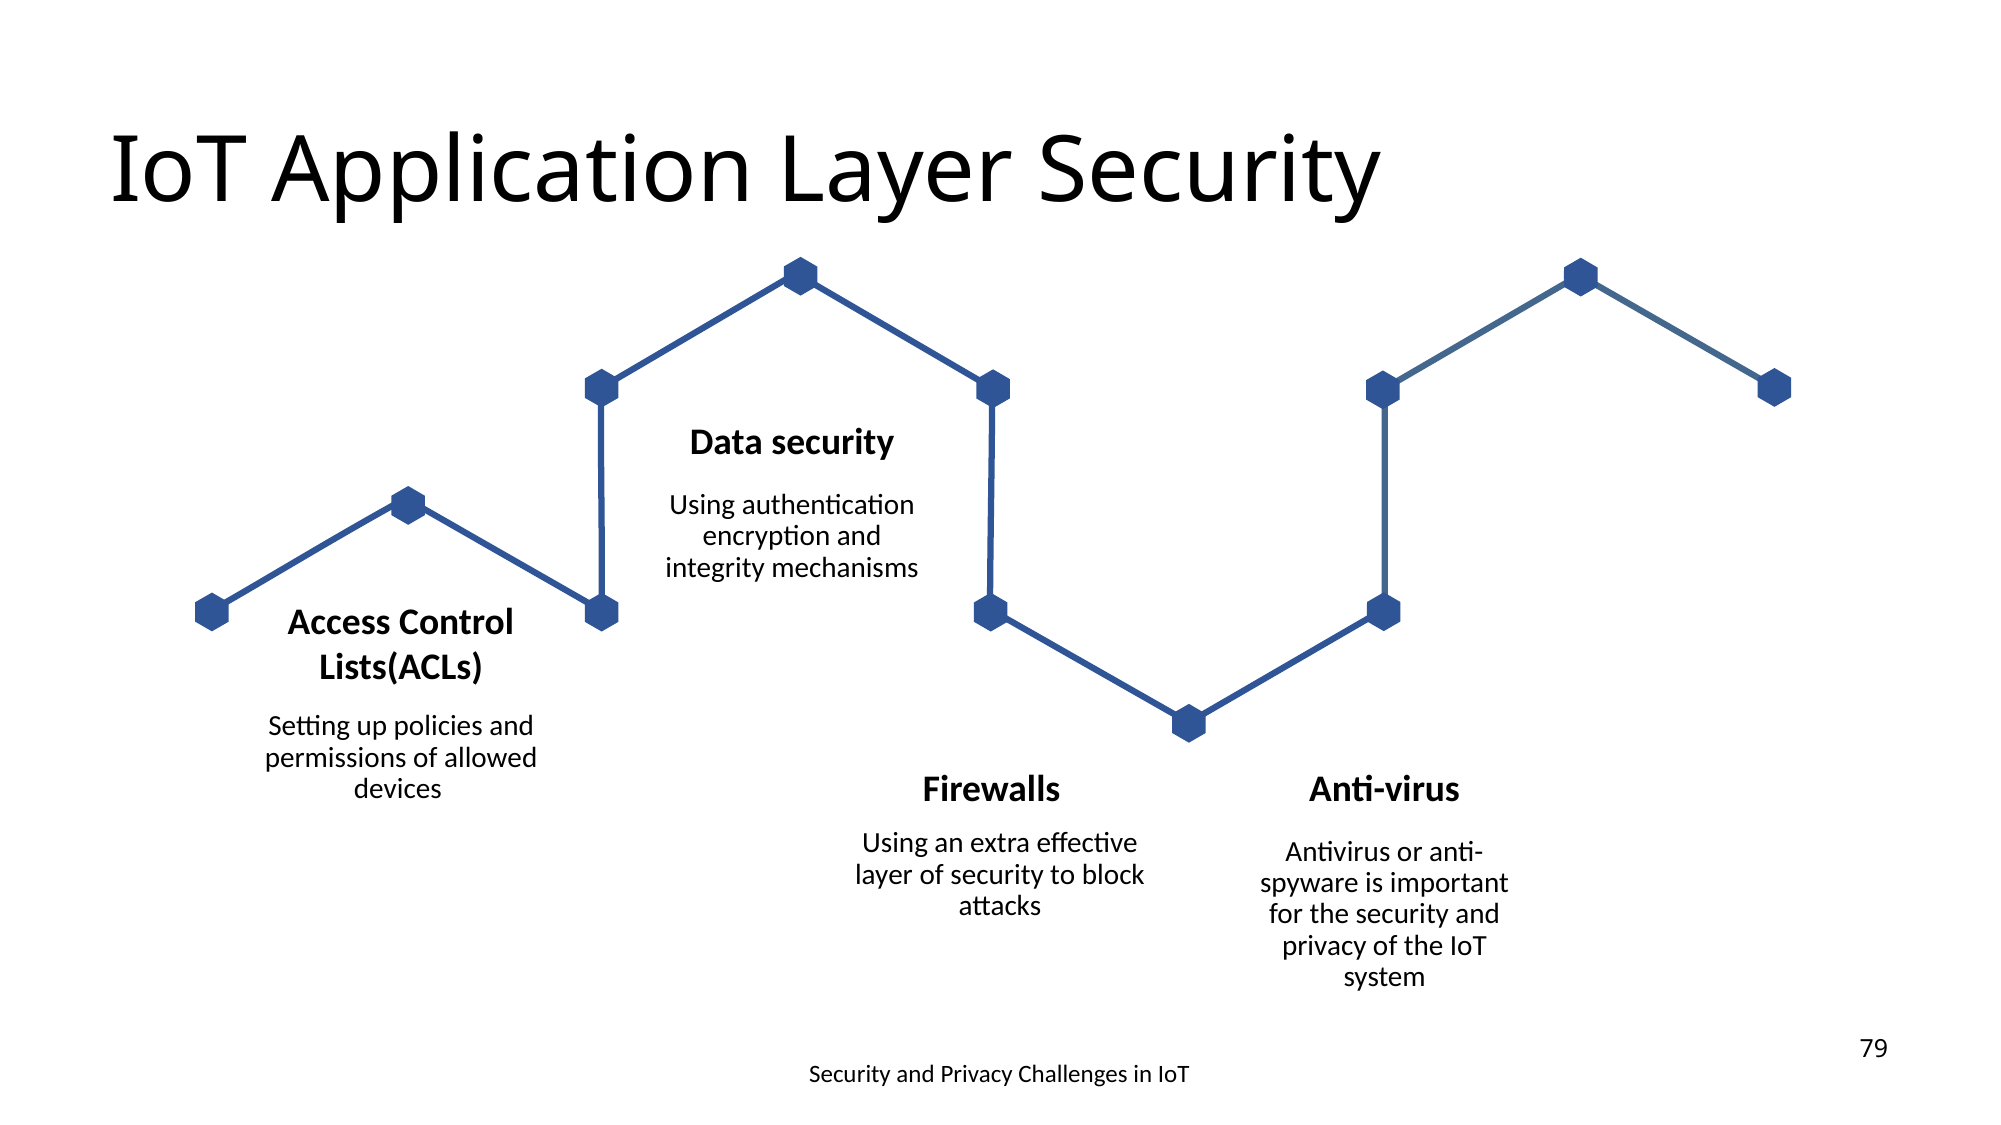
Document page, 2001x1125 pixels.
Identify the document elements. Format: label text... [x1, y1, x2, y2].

list Firewalls [837, 733, 1146, 817]
list Anti-virus [1230, 733, 1539, 817]
list Access Control Lists(ACLs) [247, 611, 556, 695]
list Antivirus or anti-spyware is important for the security and privacy of the IoT system [1230, 828, 1539, 912]
list Setting up policies and permissions of allowed devices [247, 703, 556, 787]
list Using authentication encryption and integrity mechanisms [638, 481, 947, 565]
list Data security [638, 386, 947, 470]
text_box 79 [1836, 1019, 1912, 1080]
list Using an extra effective layer of security to block attacks [830, 820, 1170, 921]
title IoT Application Layer Security [94, 114, 1820, 313]
footer Security and Privacy Challenges in IoT [662, 1042, 1338, 1103]
